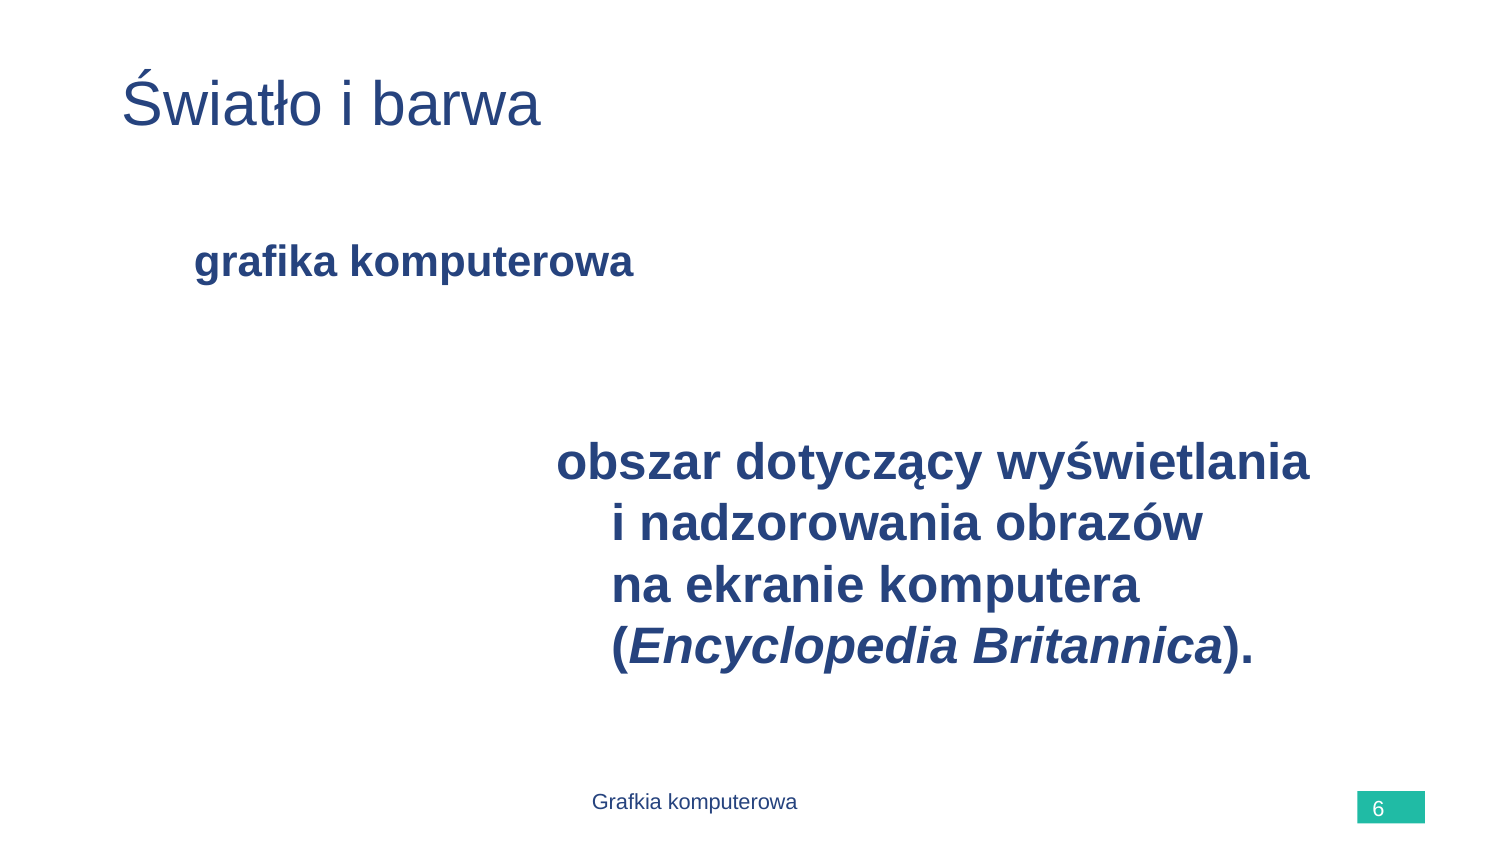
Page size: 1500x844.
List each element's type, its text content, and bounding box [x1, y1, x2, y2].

text_box Światło i barwa [110, 57, 554, 144]
footer Grafkia komputerowa [275, 782, 1115, 827]
slide_number 6 [1357, 791, 1425, 824]
title grafika komputerowa [109, 212, 719, 293]
list obszar dotyczący wyświetlania i nadzorowania obrazów na ekranie komputera (Encyclopedia Britannica). [541, 420, 1345, 697]
